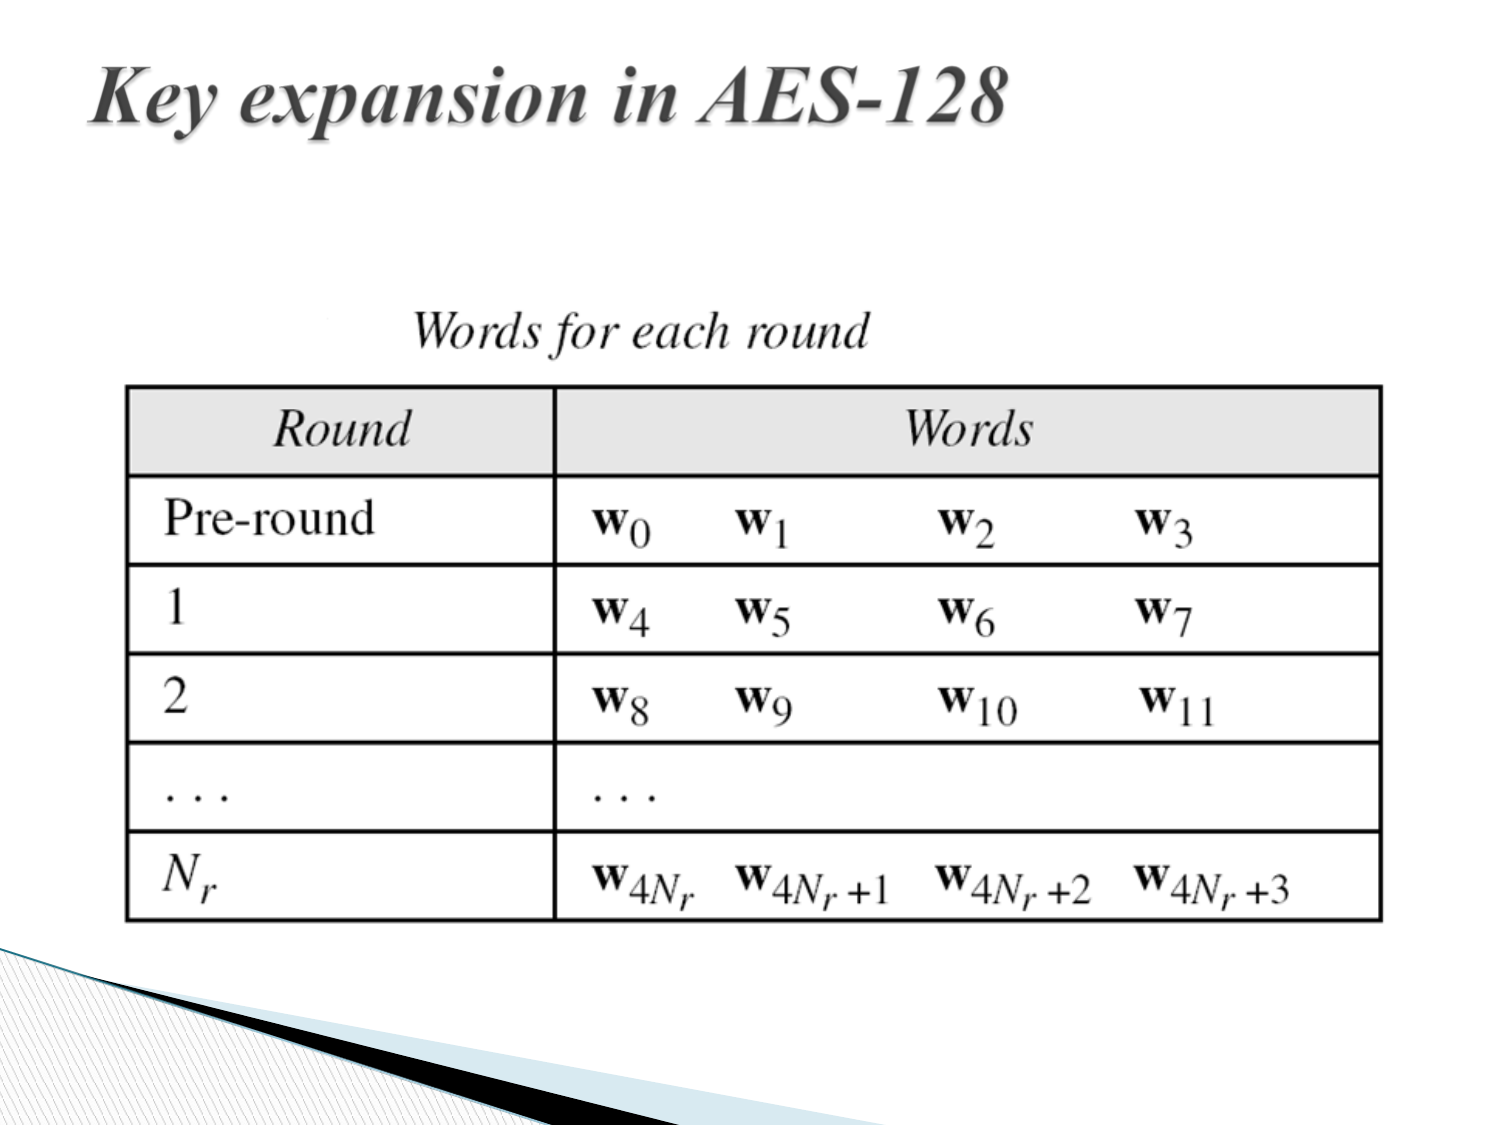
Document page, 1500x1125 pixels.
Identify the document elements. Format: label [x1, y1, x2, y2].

picture [32, 13, 1427, 235]
picture [0, 281, 1426, 1125]
